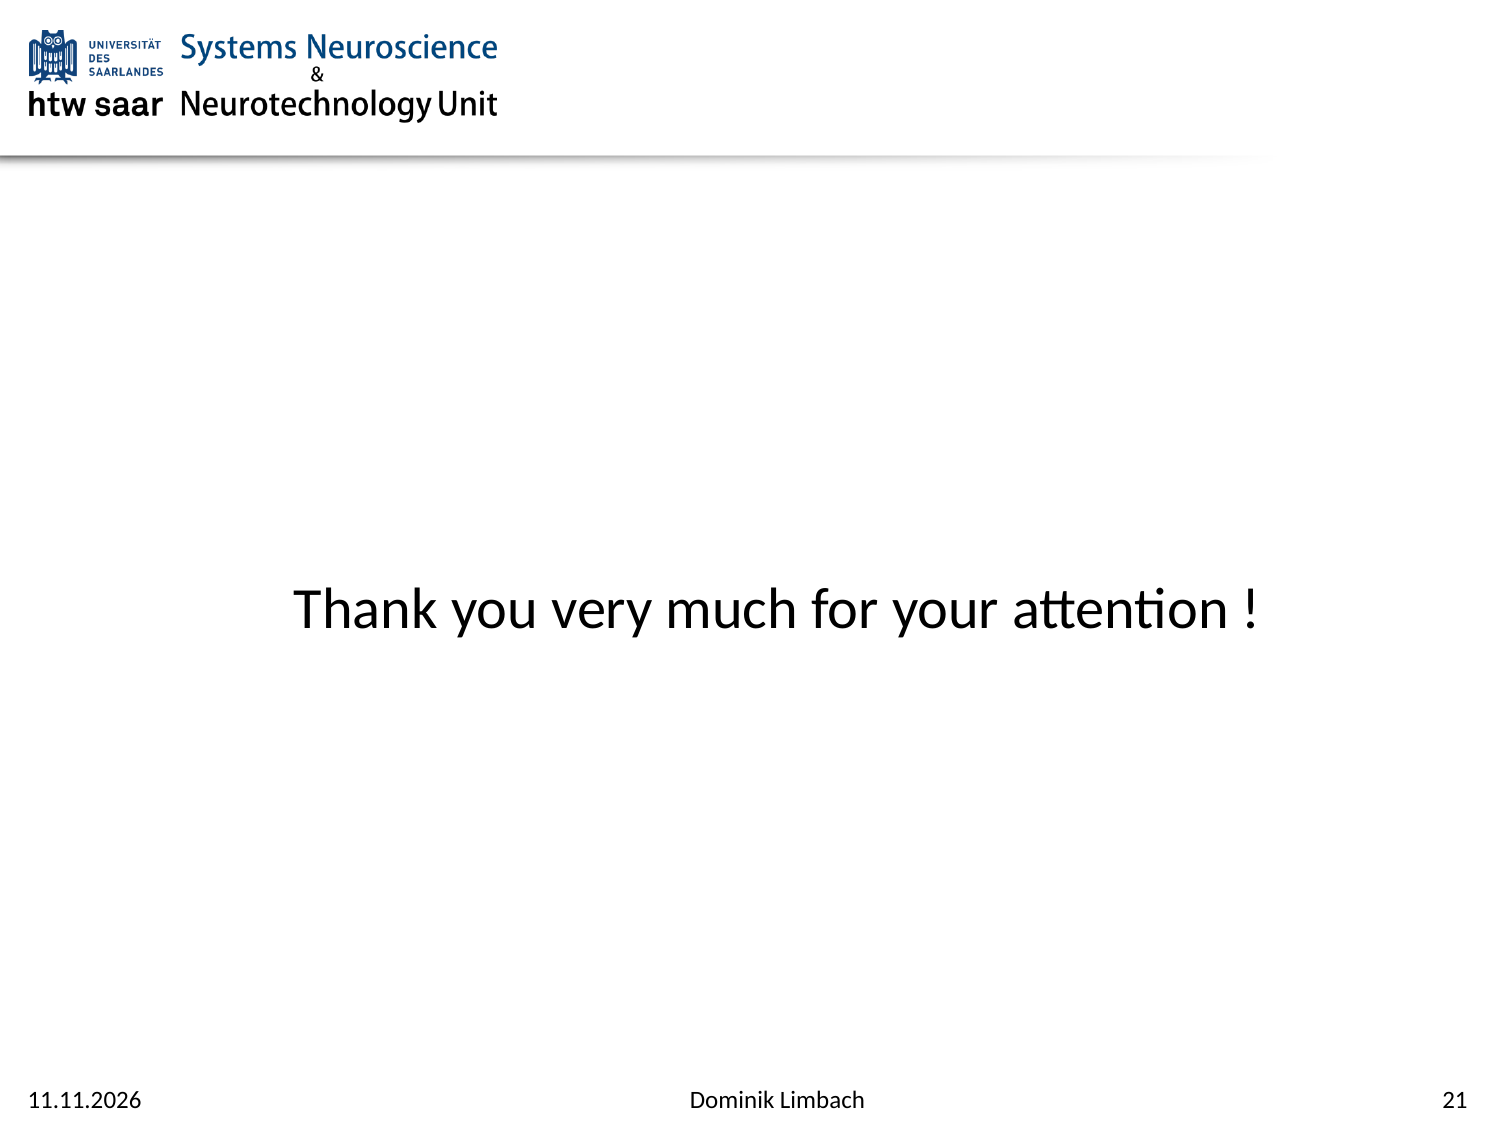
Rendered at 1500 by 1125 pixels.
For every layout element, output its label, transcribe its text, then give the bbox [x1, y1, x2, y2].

picture [0, 30, 1500, 190]
text_box Thank you very much for your attention ! [237, 562, 1319, 648]
text_box Dominik Limbach [237, 1076, 1319, 1121]
text_box 01.04.2018 [0, 1076, 172, 1121]
text_box 21 [1370, 1076, 1483, 1121]
